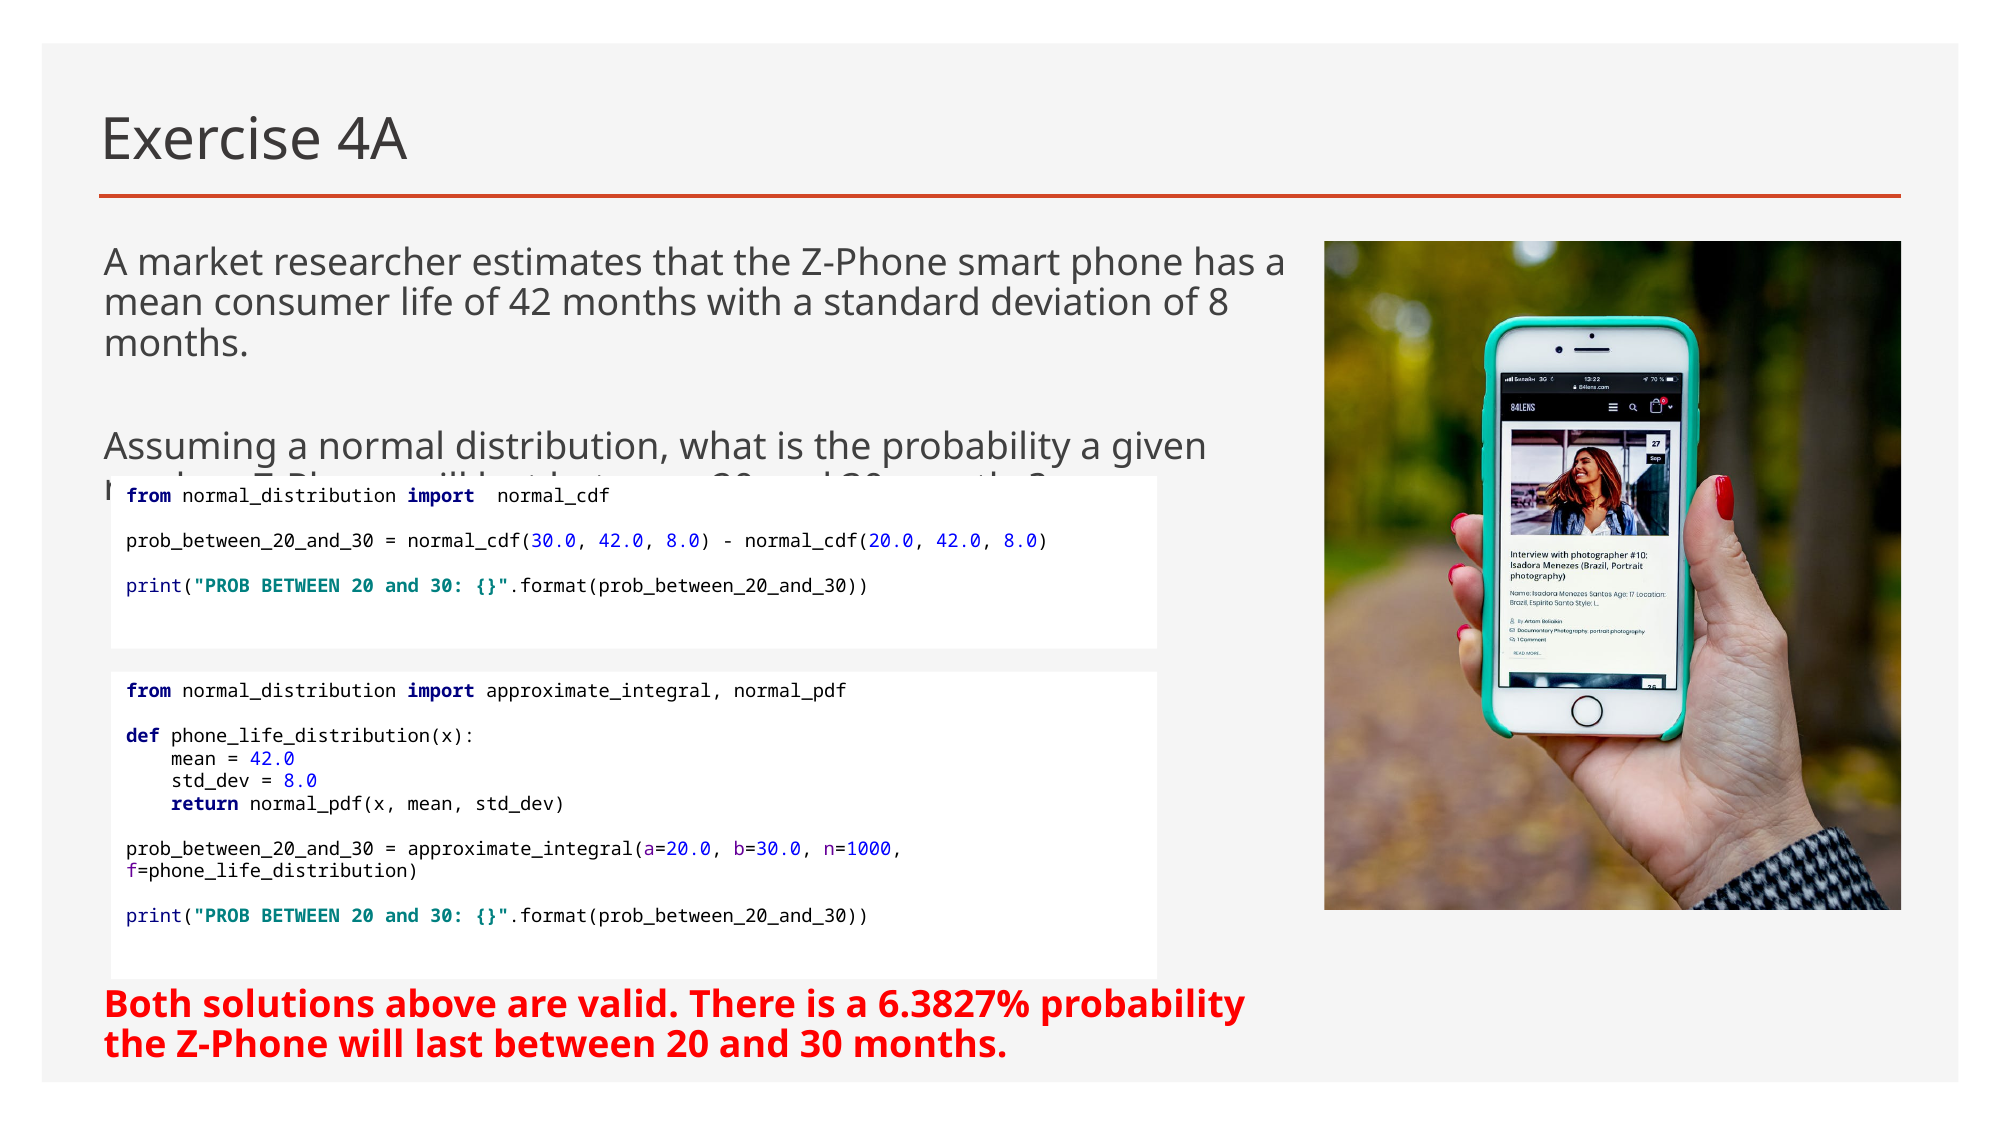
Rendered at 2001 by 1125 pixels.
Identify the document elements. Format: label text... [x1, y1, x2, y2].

text_box from normal_distribution import approximate_integral, normal_pdf def phone_life_distribution(x): mean = 42.0 std_dev = 8.0 return normal_pdf(x, mean, std_dev) prob_between_20_and_30 = approximate_integral(a=20.0, b=30.0, n=1000, f=phone_life_distribution) print("PROB BETWEEN 20 and 30: {}".format(prob_between_20_and_30)) [111, 671, 1158, 980]
title Exercise 4A [85, 73, 1214, 179]
list A market researcher estimates that the Z-Phone smart phone has a mean consumer life of 42 months with a standard deviation of 8 months. Assuming a normal distribution, what is the probability a given random Z-Phone will last between 20 and 30 months? Both solutions above are valid. There is a 6.3827% probability the Z-Phone will last between 20 and 30 months. [88, 235, 1330, 1103]
text_box from normal_distribution import normal_cdf prob_between_20_and_30 = normal_cdf(30.0, 42.0, 8.0) - normal_cdf(20.0, 42.0, 8.0) print("PROB BETWEEN 20 and 30: {}".format(prob_between_20_and_30)) [111, 476, 1158, 649]
picture [1324, 214, 1902, 911]
